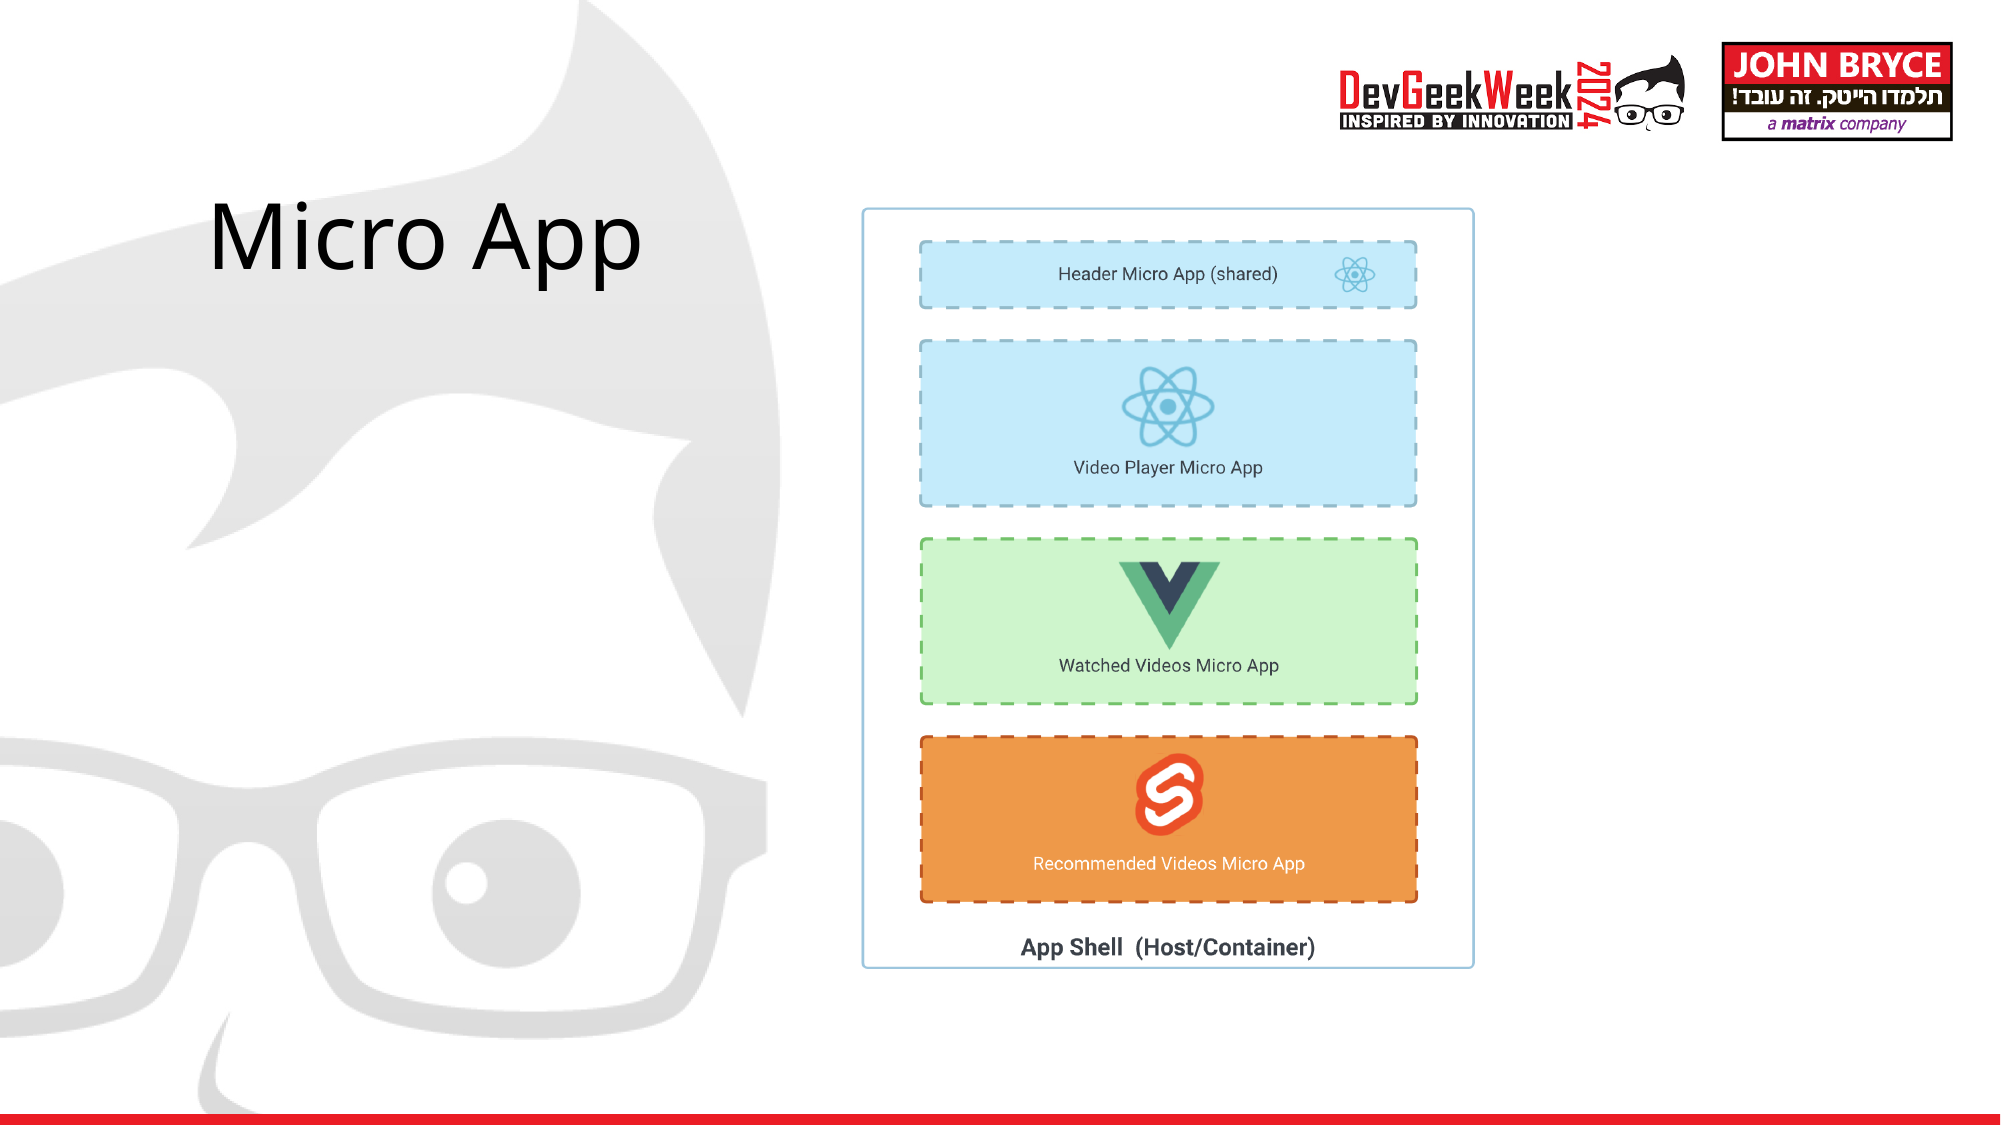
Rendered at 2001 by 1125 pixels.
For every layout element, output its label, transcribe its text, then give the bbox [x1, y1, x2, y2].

picture [0, 0, 2001, 1125]
title Micro App [191, 169, 1354, 310]
